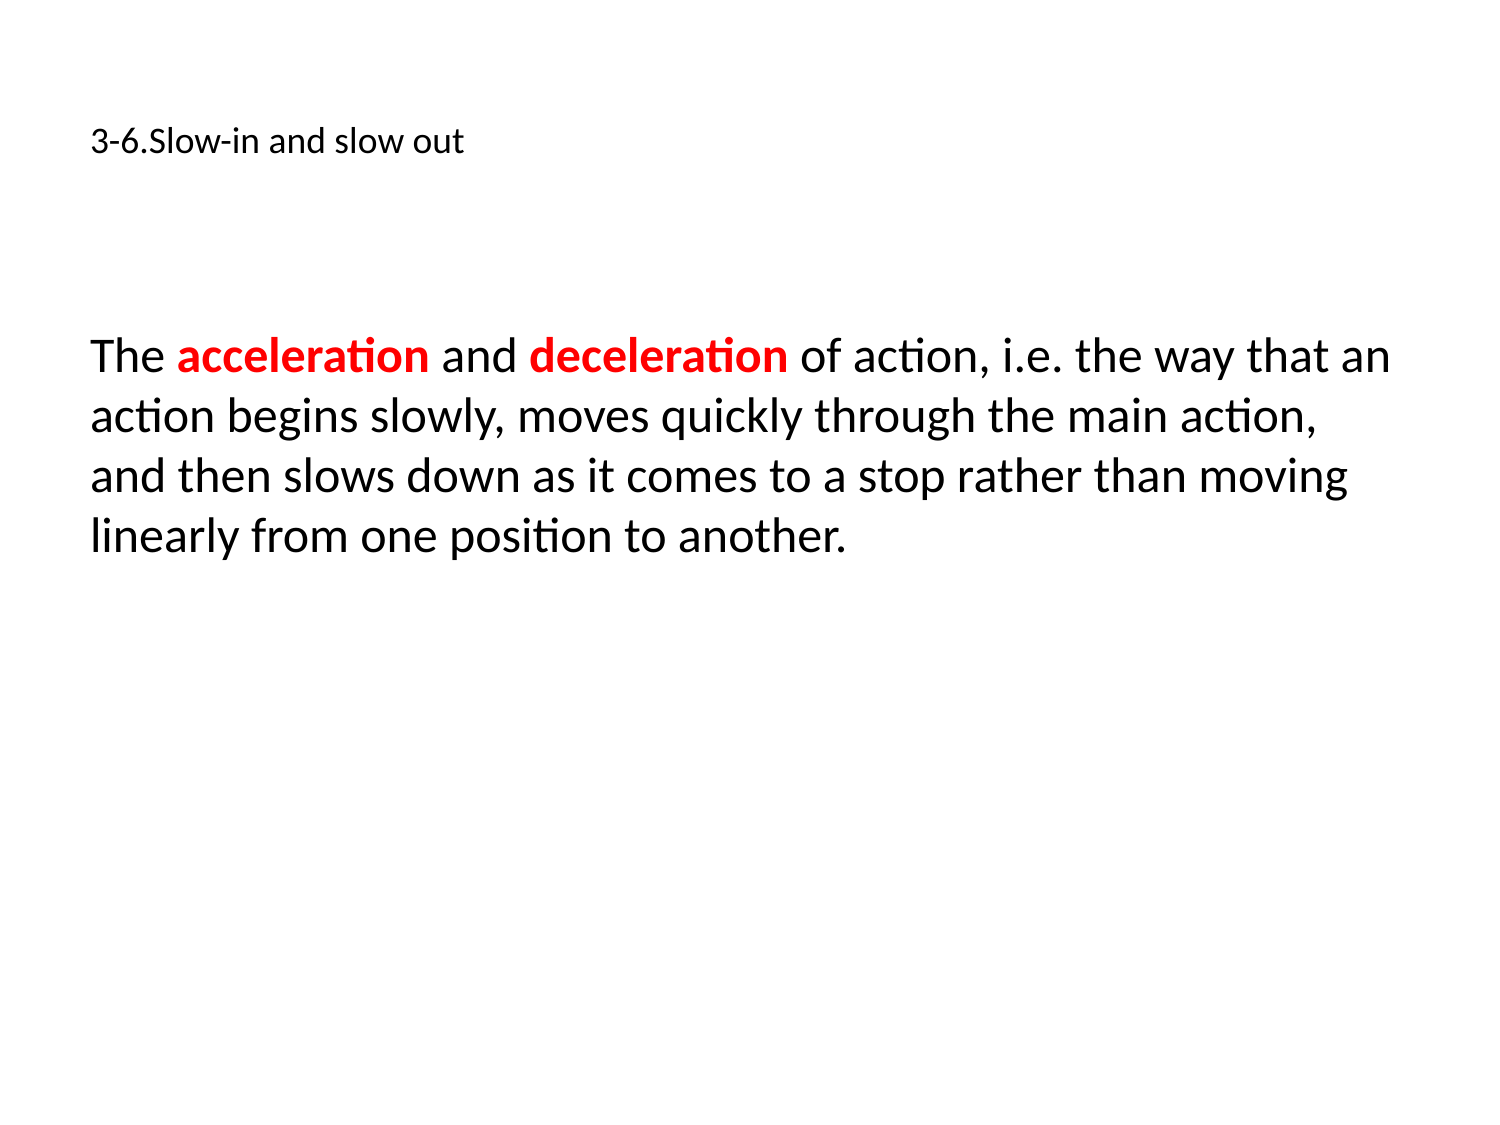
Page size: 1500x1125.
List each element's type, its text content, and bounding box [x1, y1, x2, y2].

list The acceleration and deceleration of action, i.e. the way that an action begins slowly, moves quickly through the main action, and then slows down as it comes to a stop rather than moving linearly from one position to another. [75, 314, 1412, 1043]
title 3-6.Slow-in and slow out [75, 45, 1425, 233]
